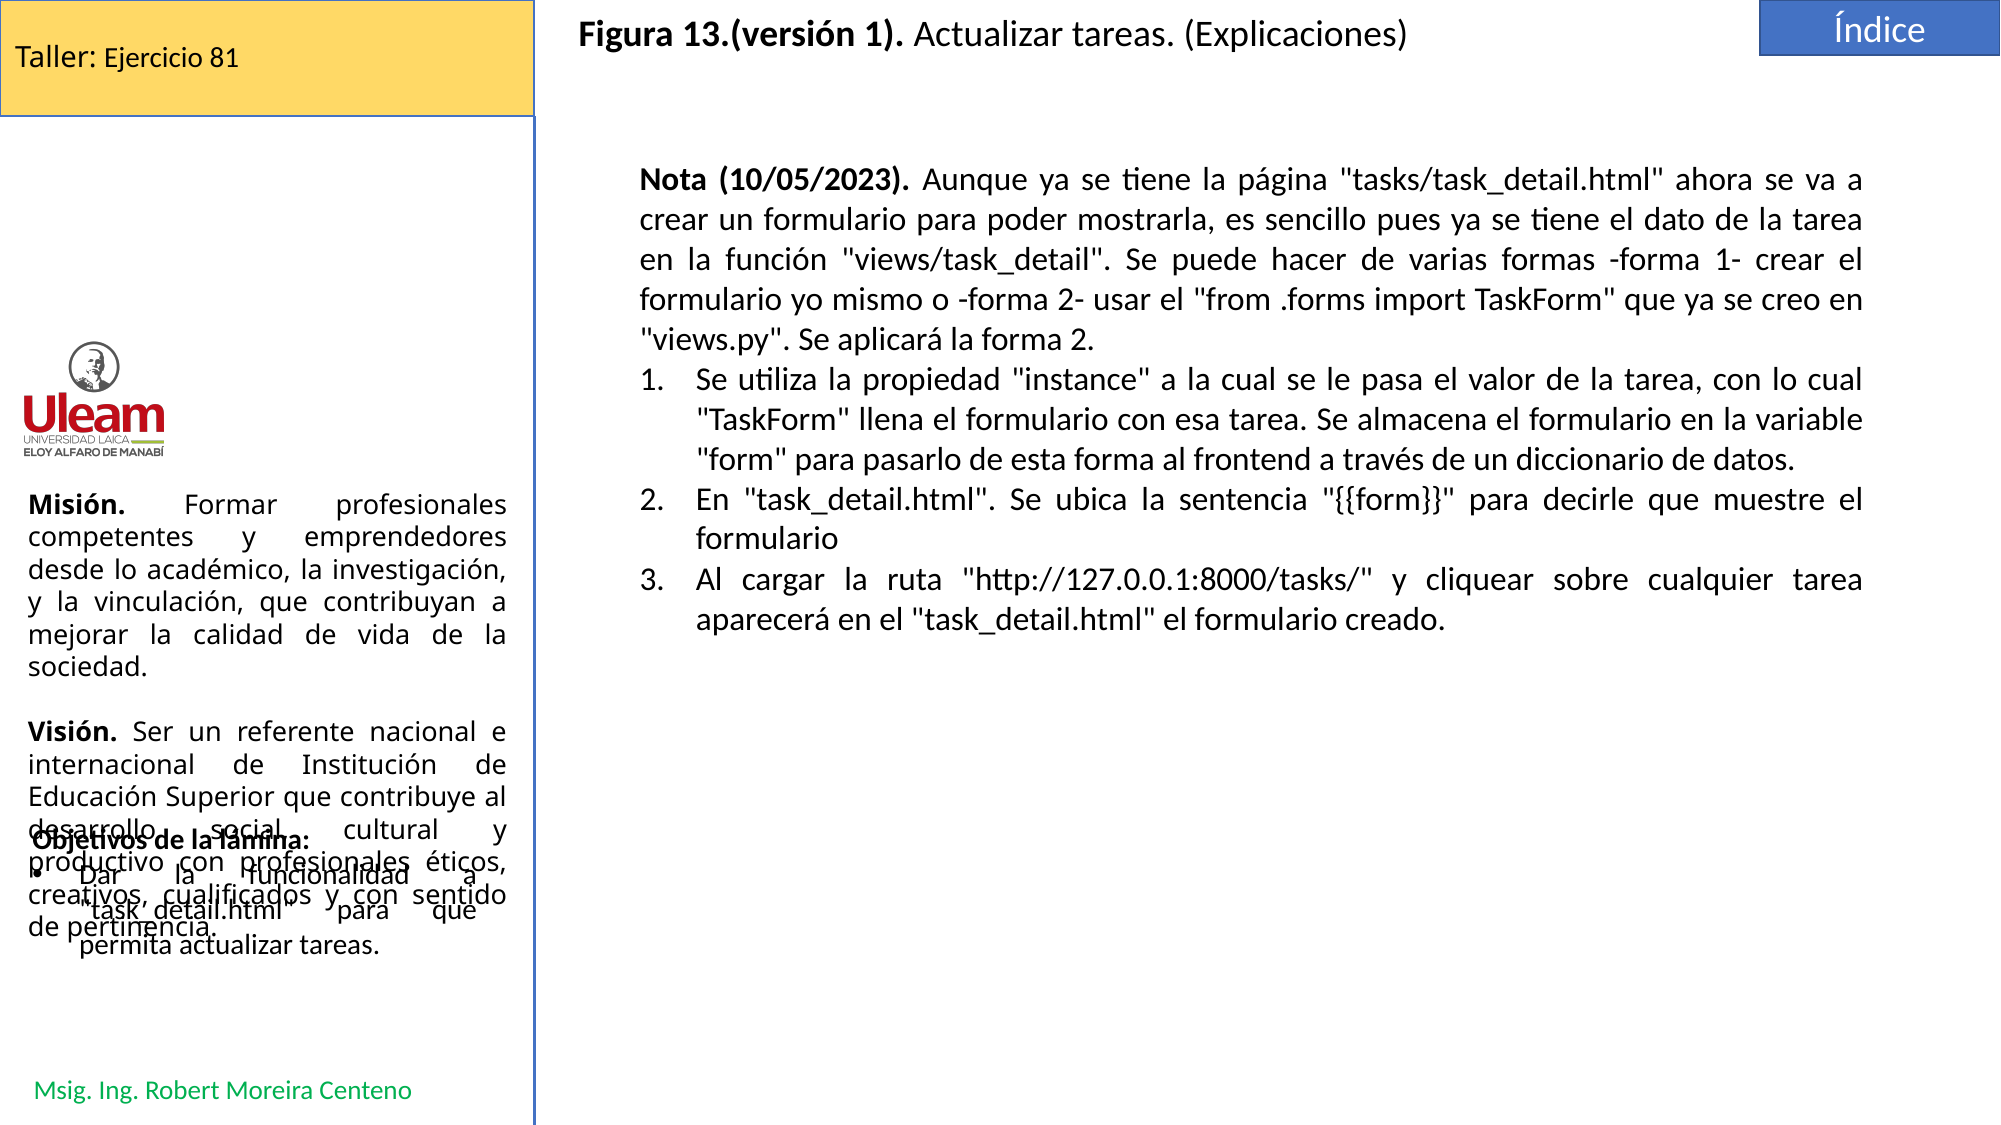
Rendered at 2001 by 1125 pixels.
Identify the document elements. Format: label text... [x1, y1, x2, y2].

text_box Índice [1759, 0, 2000, 56]
text_box Nota (10/05/2023). Aunque ya se tiene la página "tasks/task_detail.html" ahora se va a crear un formulario para poder mostrarla, es sencillo pues ya se tiene el dato de la tarea en la función "views/task_detail". Se puede hacer de varias formas -forma 1- crear el formulario yo mismo o -forma 2- usar el "from .forms import TaskForm" que ya se creo en "views.py". Se aplicará la forma 2. Se utiliza la propiedad "instance" a la cual se le pasa el valor de la tarea, con lo cual "TaskForm" llena el formulario con esa tarea. Se almacena el formulario en la variable "form" para pasarlo de esta forma al frontend a través de un diccionario de datos. En "task_detail.html". Se ubica la sentencia "{{form}}" para decirle que muestre el formulario Al cargar la ruta "http://127.0.0.1:8000/tasks/" y cliquear sobre cualquier tarea aparecerá en el "task_detail.html" el formulario creado. [624, 150, 1880, 644]
text_box Objetivos de la lámina: Dar la funcionalidad a "task_detail.html" para que permita actualizar tareas. [17, 950, 492, 968]
text_box Msig. Ing. Robert Moreira Centeno [18, 1064, 428, 1112]
text_box Figura 13.(versión 1). Actualizar tareas. (Explicaciones) [563, 1, 1760, 62]
title Taller: Ejercicio 81 [0, 0, 535, 117]
text_box Misión. Formar profesionales competentes y emprendedores desde lo académico, la investigación, y la vinculación, que contribuyan a mejorar la calidad de vida de la sociedad. Visión. Ser un referente nacional e internacional de Institución de Educación Superior que contribuye al desarrollo social, cultural y productivo con profesionales éticos, creativos, cualificados y con sentido de pertinencia. [13, 479, 522, 950]
picture [12, 329, 176, 470]
